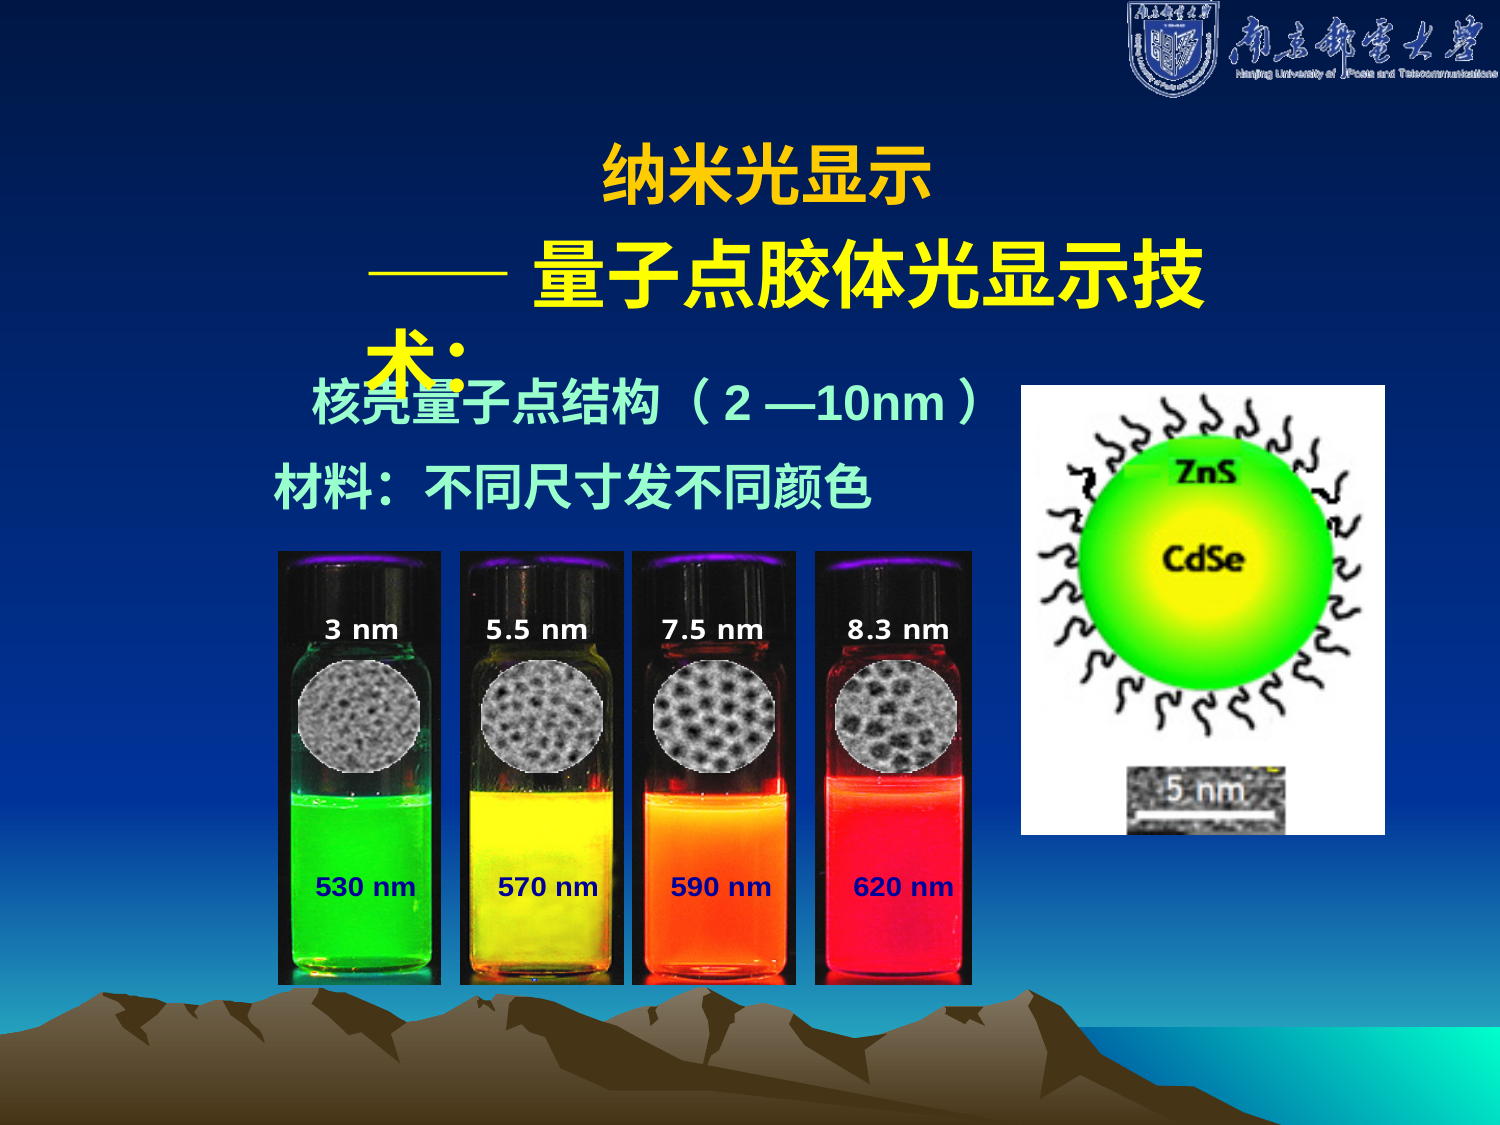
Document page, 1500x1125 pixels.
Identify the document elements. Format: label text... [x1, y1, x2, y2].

text_box 核壳量子点结构（2 —10nm） 材料：不同尺寸发不同颜色 [112, 337, 1016, 523]
text_box 纳米光显示 [572, 125, 963, 219]
slide_number [1017, 390, 1021, 415]
picture [1021, 385, 1386, 835]
text_box ——量子点胶体光显示技术： [348, 219, 1365, 415]
picture [1125, 0, 1500, 100]
slide_number [1074, 1024, 1426, 1101]
picture [277, 550, 975, 988]
text_box 微透镜三维平板显示技术 [1017, 415, 1021, 523]
